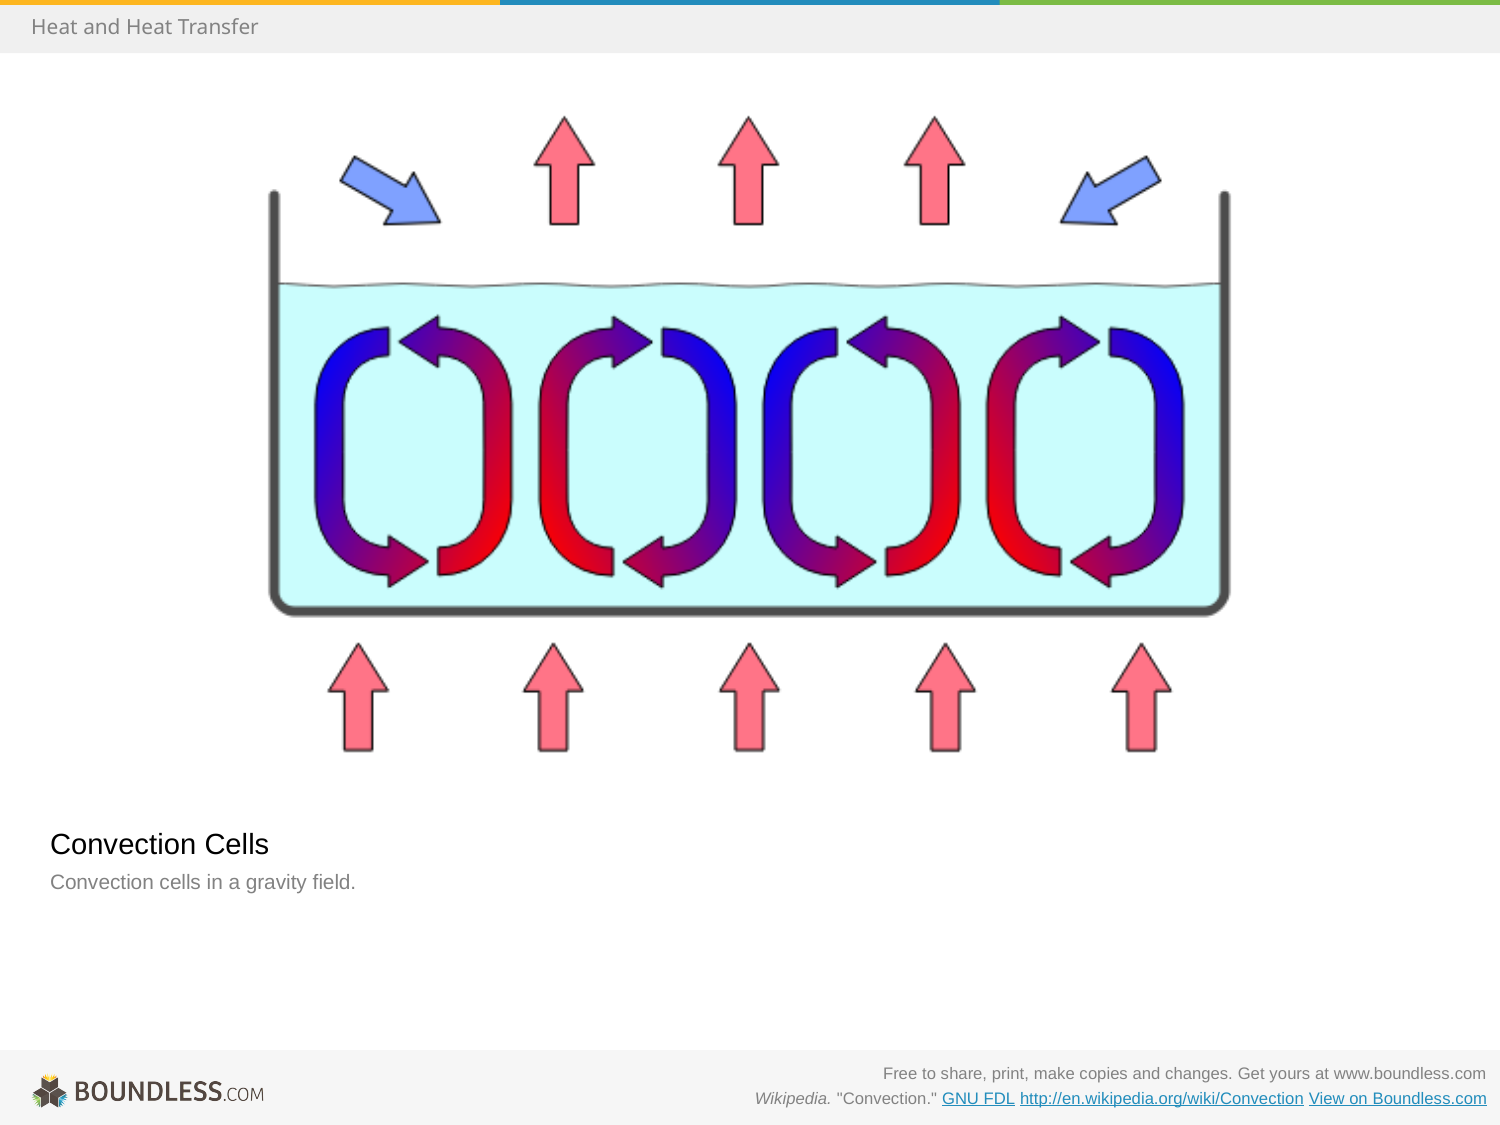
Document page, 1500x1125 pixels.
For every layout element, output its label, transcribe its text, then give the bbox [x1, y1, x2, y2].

list Convection Cells Convection cells in a gravity field. [50, 825, 1450, 1038]
text_box Wikipedia. "Convection." GNU FDL http://en.wikipedia.org/wiki/Convection View on Boundless.com [274, 1087, 1488, 1125]
text_box [0, 1050, 1500, 1125]
text_box Heat and Heat Transfer [31, 13, 1475, 38]
text_box Free to share, print, make copies and changes. Get yours at www.boundless.com [649, 1062, 1488, 1087]
picture [30, 1072, 265, 1109]
picture [254, 87, 1246, 801]
text_box [0, 2, 1500, 54]
